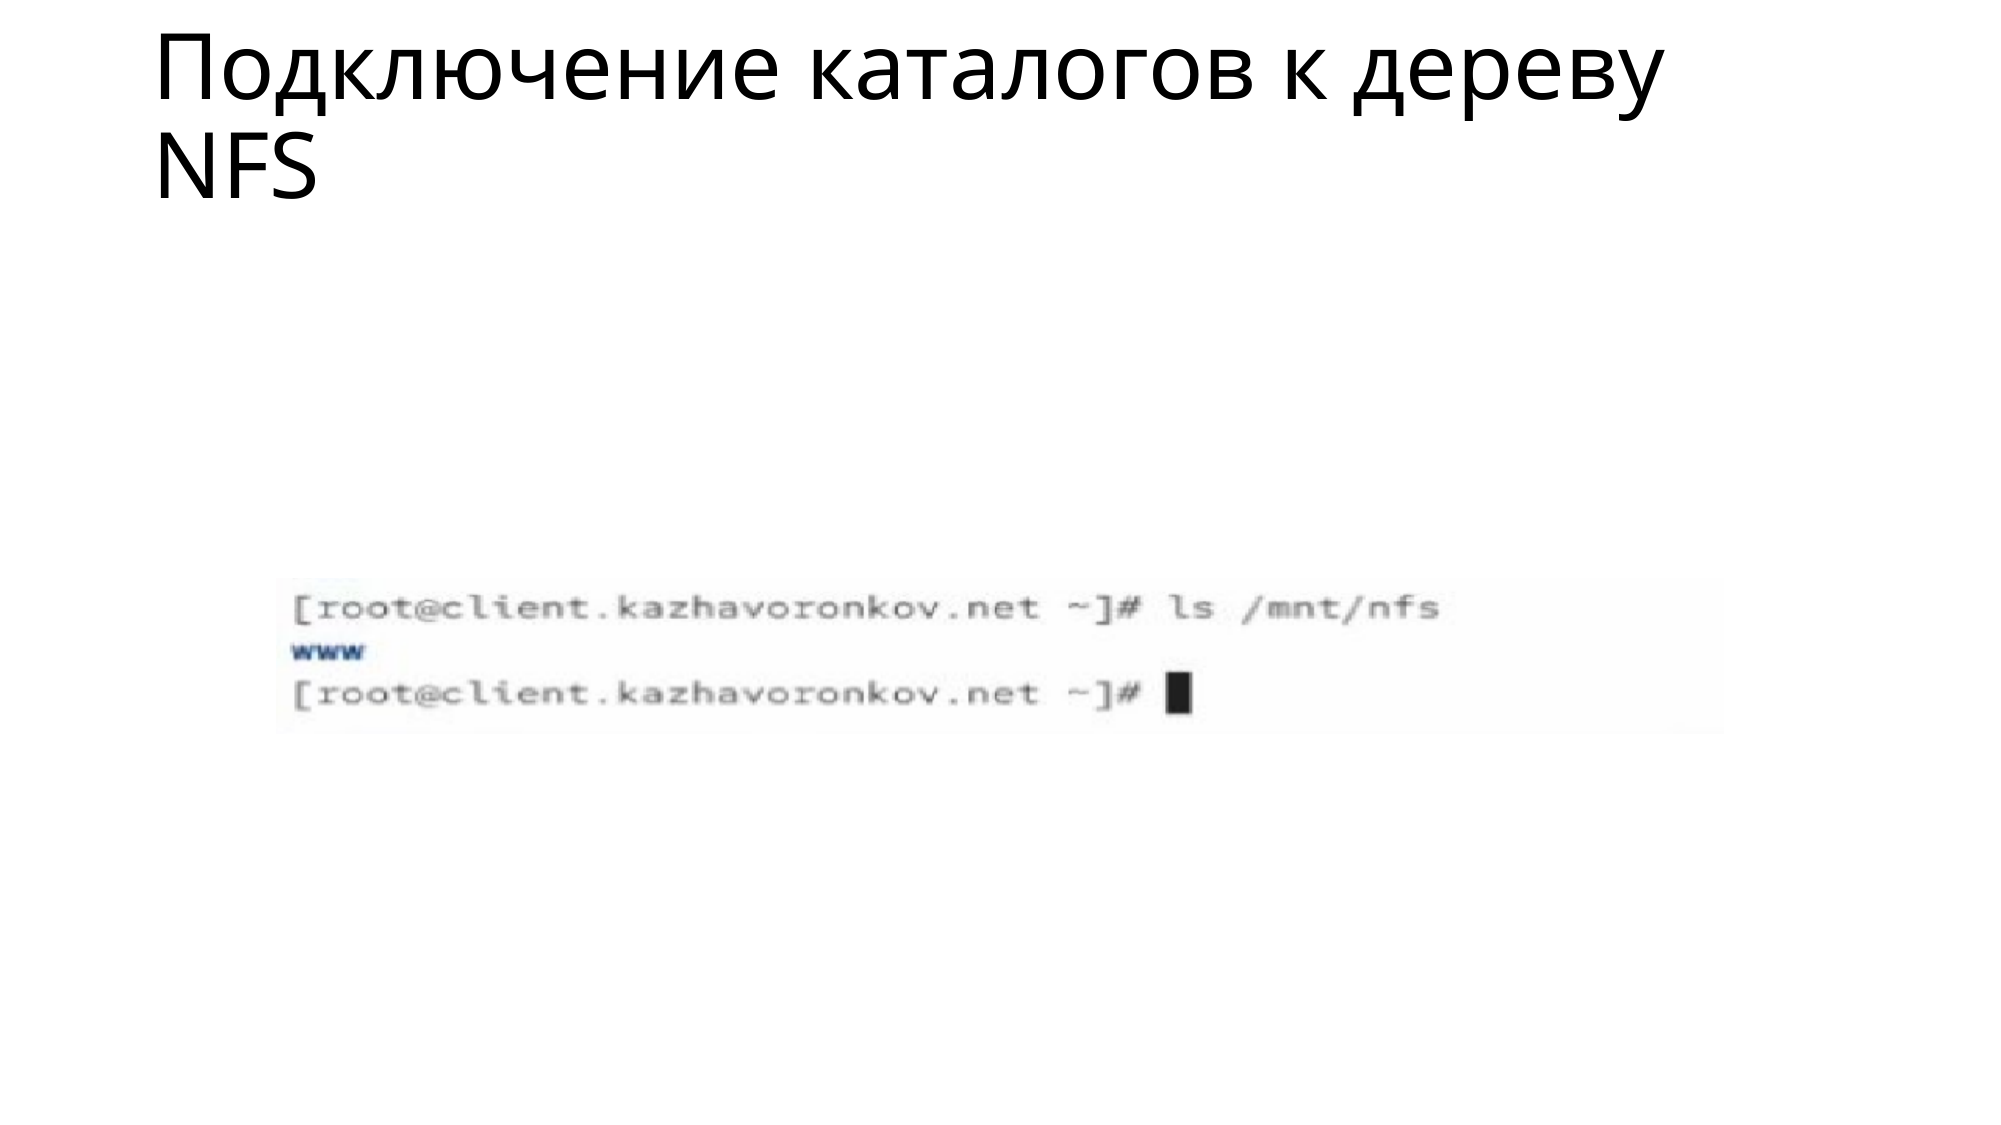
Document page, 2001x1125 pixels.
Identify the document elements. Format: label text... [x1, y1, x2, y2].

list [275, 578, 1724, 735]
title Подключение каталогов к дереву NFS [137, 59, 1863, 278]
